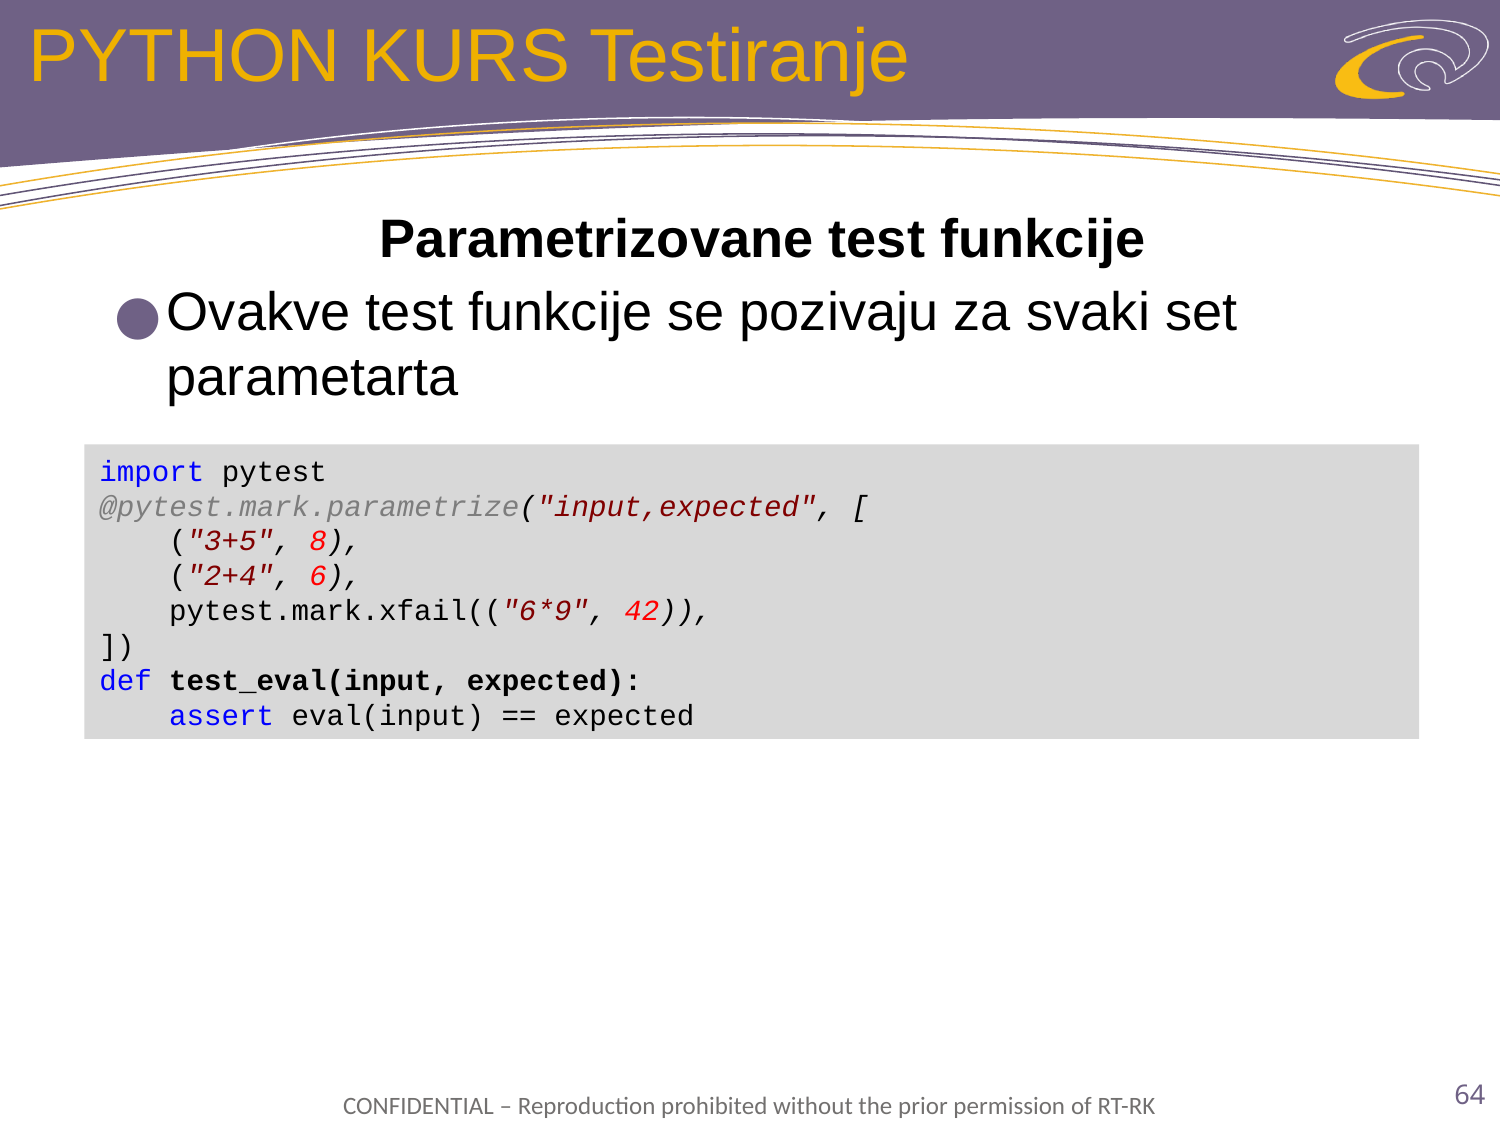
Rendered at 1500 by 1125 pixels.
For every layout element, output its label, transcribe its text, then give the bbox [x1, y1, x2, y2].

list Parametrizovane test funkcije Ovakve test funkcije se pozivaju za svaki set parametarta [76, 196, 1427, 433]
title PYTHON KURS Testiranje [13, 0, 1313, 119]
picture [1322, 0, 1500, 102]
text_box import pytest @pytest.mark.parametrize("input,expected", [ ("3+5", 8), ("2+4", 6), pytest.mark.xfail(("6*9", 42)), ]) def test_eval(input, expected): assert eval(input) == expected [84, 444, 1420, 739]
